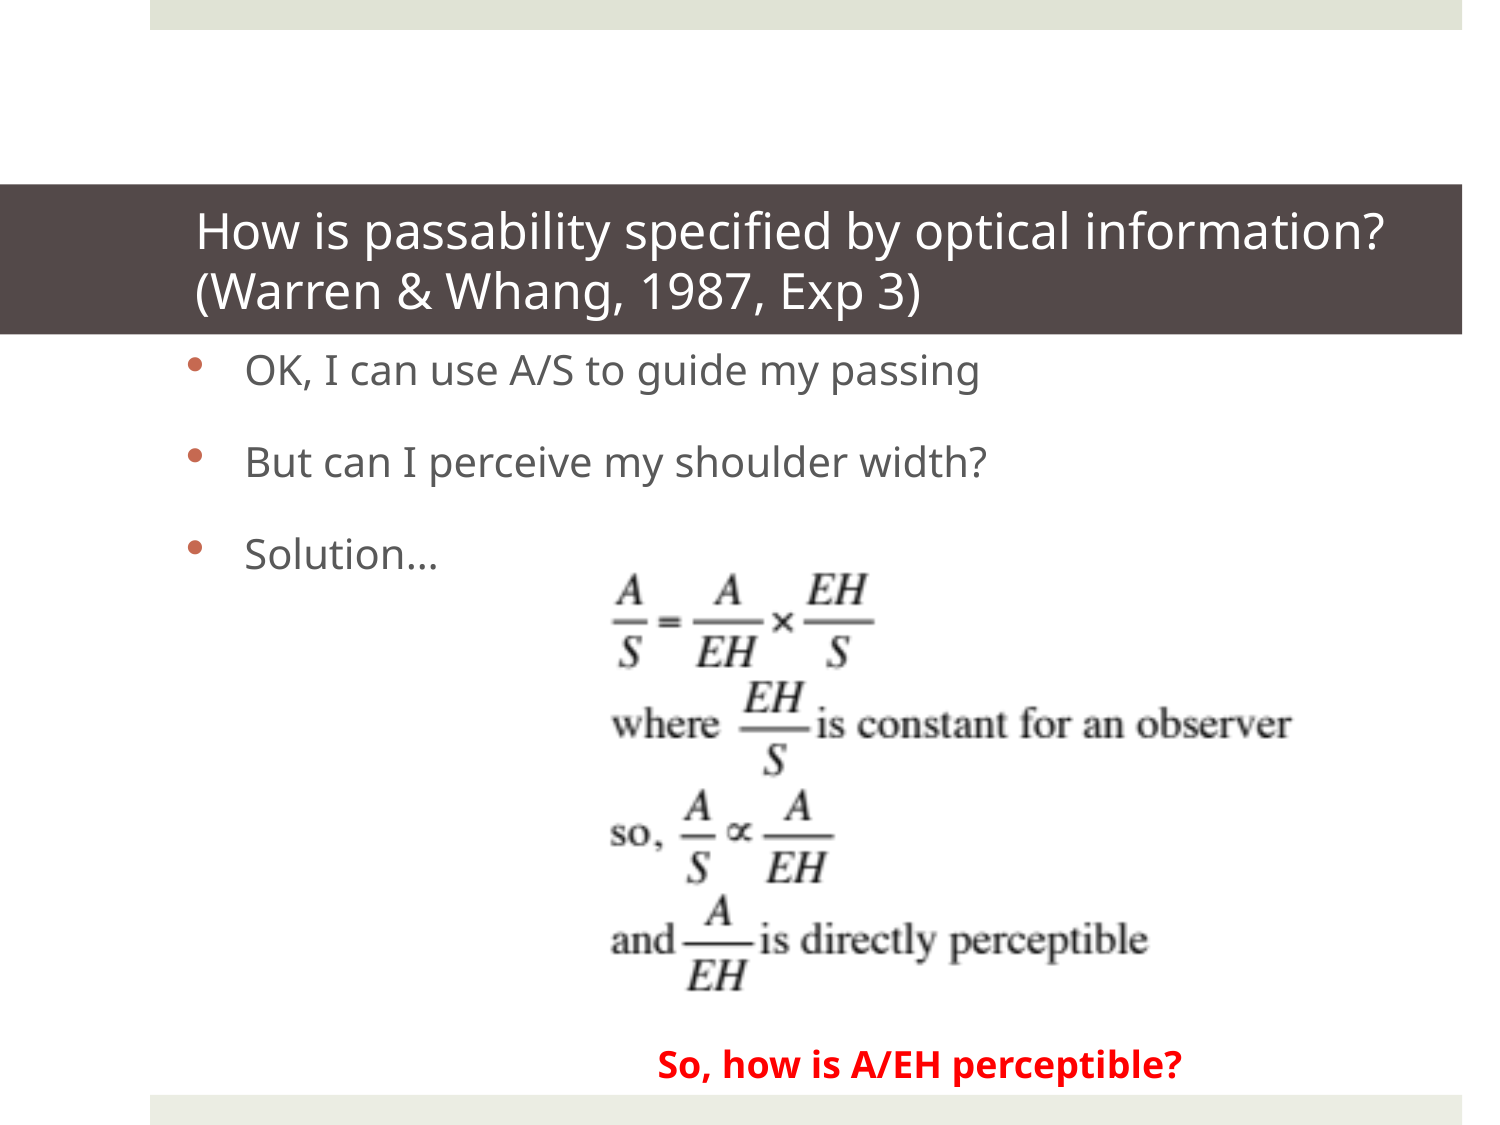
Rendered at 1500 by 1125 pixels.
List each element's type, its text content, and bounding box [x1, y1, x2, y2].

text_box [605, 559, 1296, 995]
list OK, I can use A/S to guide my passing But can I perceive my shoulder width? Solution… [173, 336, 1422, 939]
title How is passability specified by optical information? (Warren & Whang, 1987, Exp 3) [0, 184, 1463, 335]
text_box So, how is A/EH perceptible? [642, 1033, 1208, 1094]
